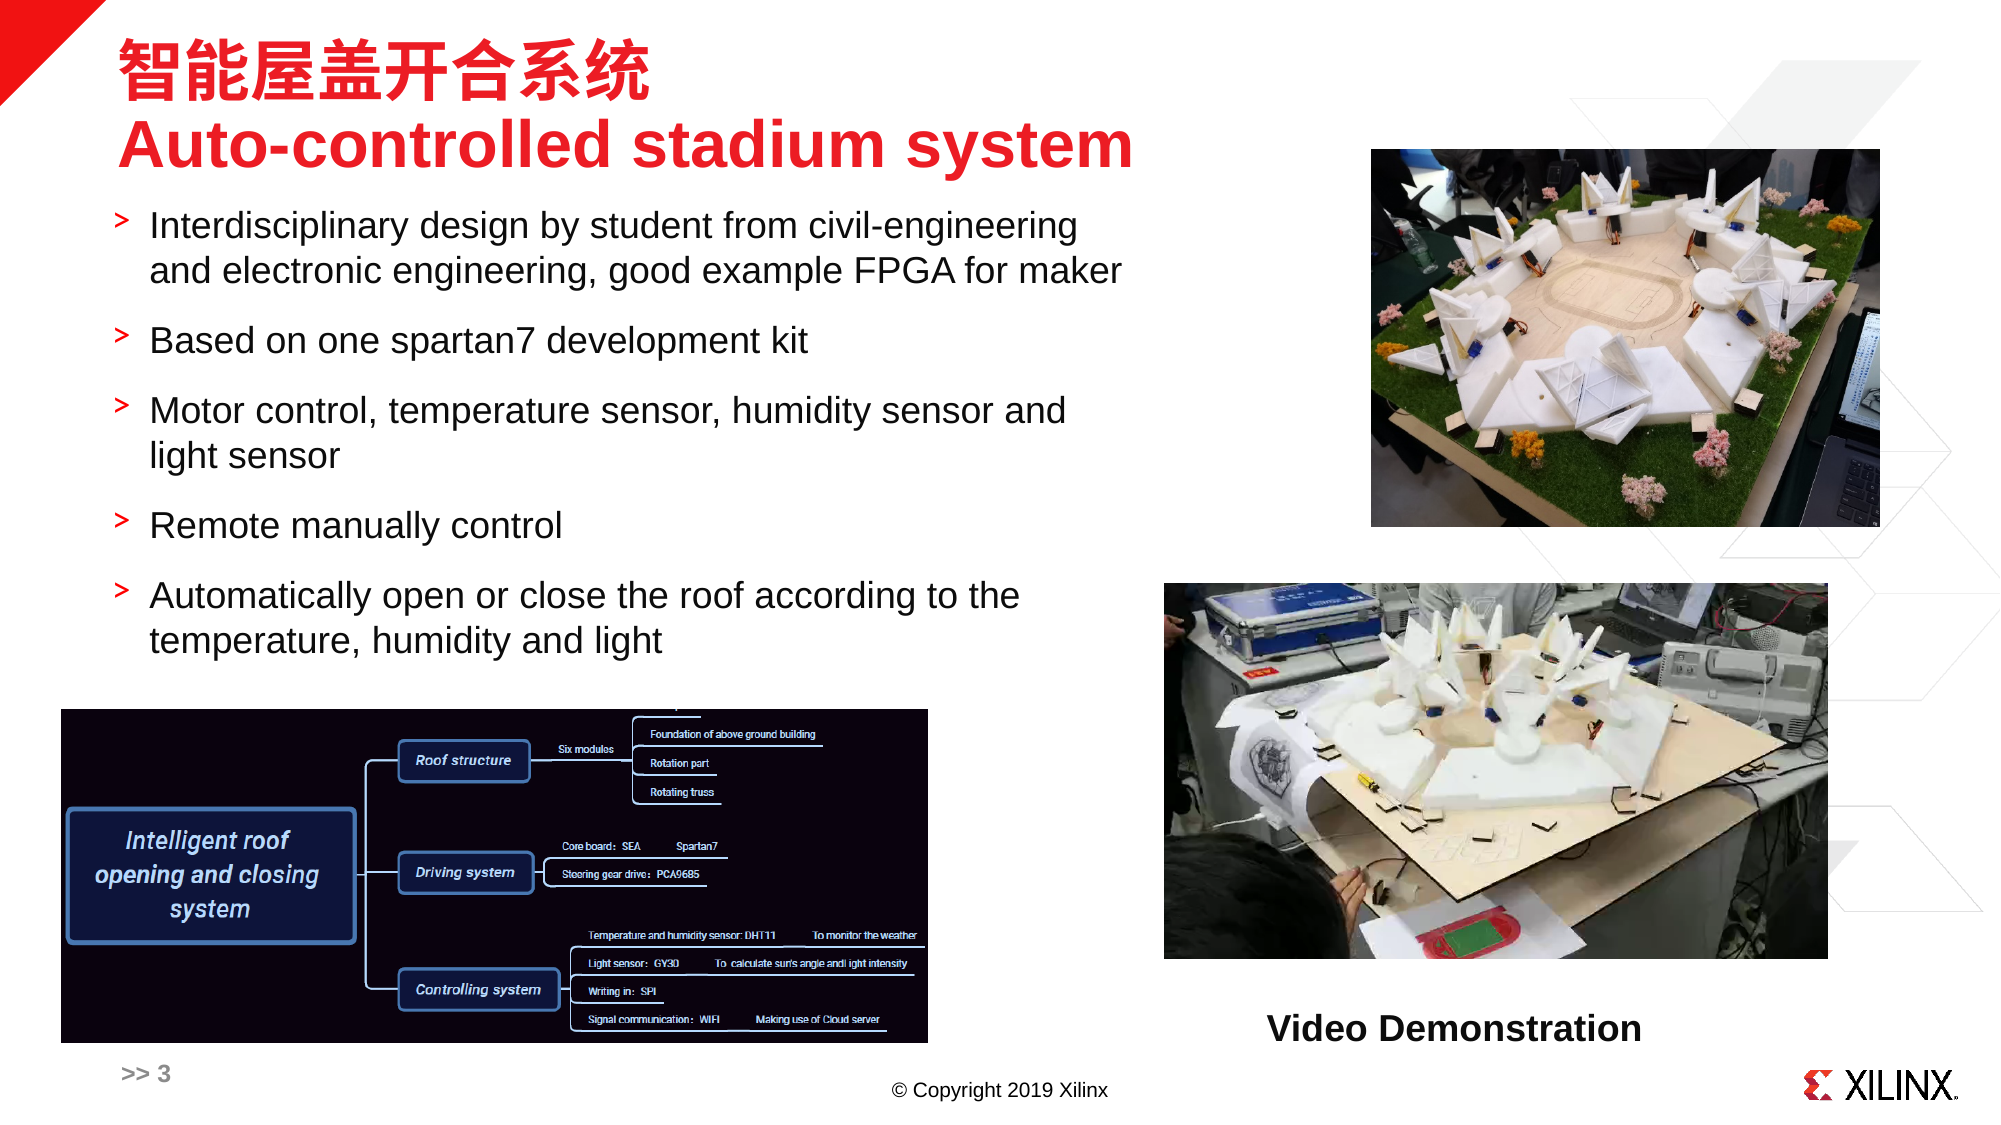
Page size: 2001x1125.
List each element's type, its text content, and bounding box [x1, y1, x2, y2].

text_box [1163, 582, 1829, 960]
list Interdisciplinary design by student from civil-engineering and electronic engineering, good example FPGA for maker Based on one spartan7 development kit Motor control, temperature sensor, humidity sensor and light sensor Remote manually control Automatically open or close the roof according to the temperature, humidity and light [96, 193, 1152, 974]
picture [61, 709, 928, 1043]
title 智能屋盖开合系统 Auto-controlled stadium system [101, 30, 1832, 113]
picture [1371, 0, 2000, 1125]
text_box Video Demonstration [1251, 996, 1669, 1057]
slide_number >> 3 [106, 1043, 255, 1103]
